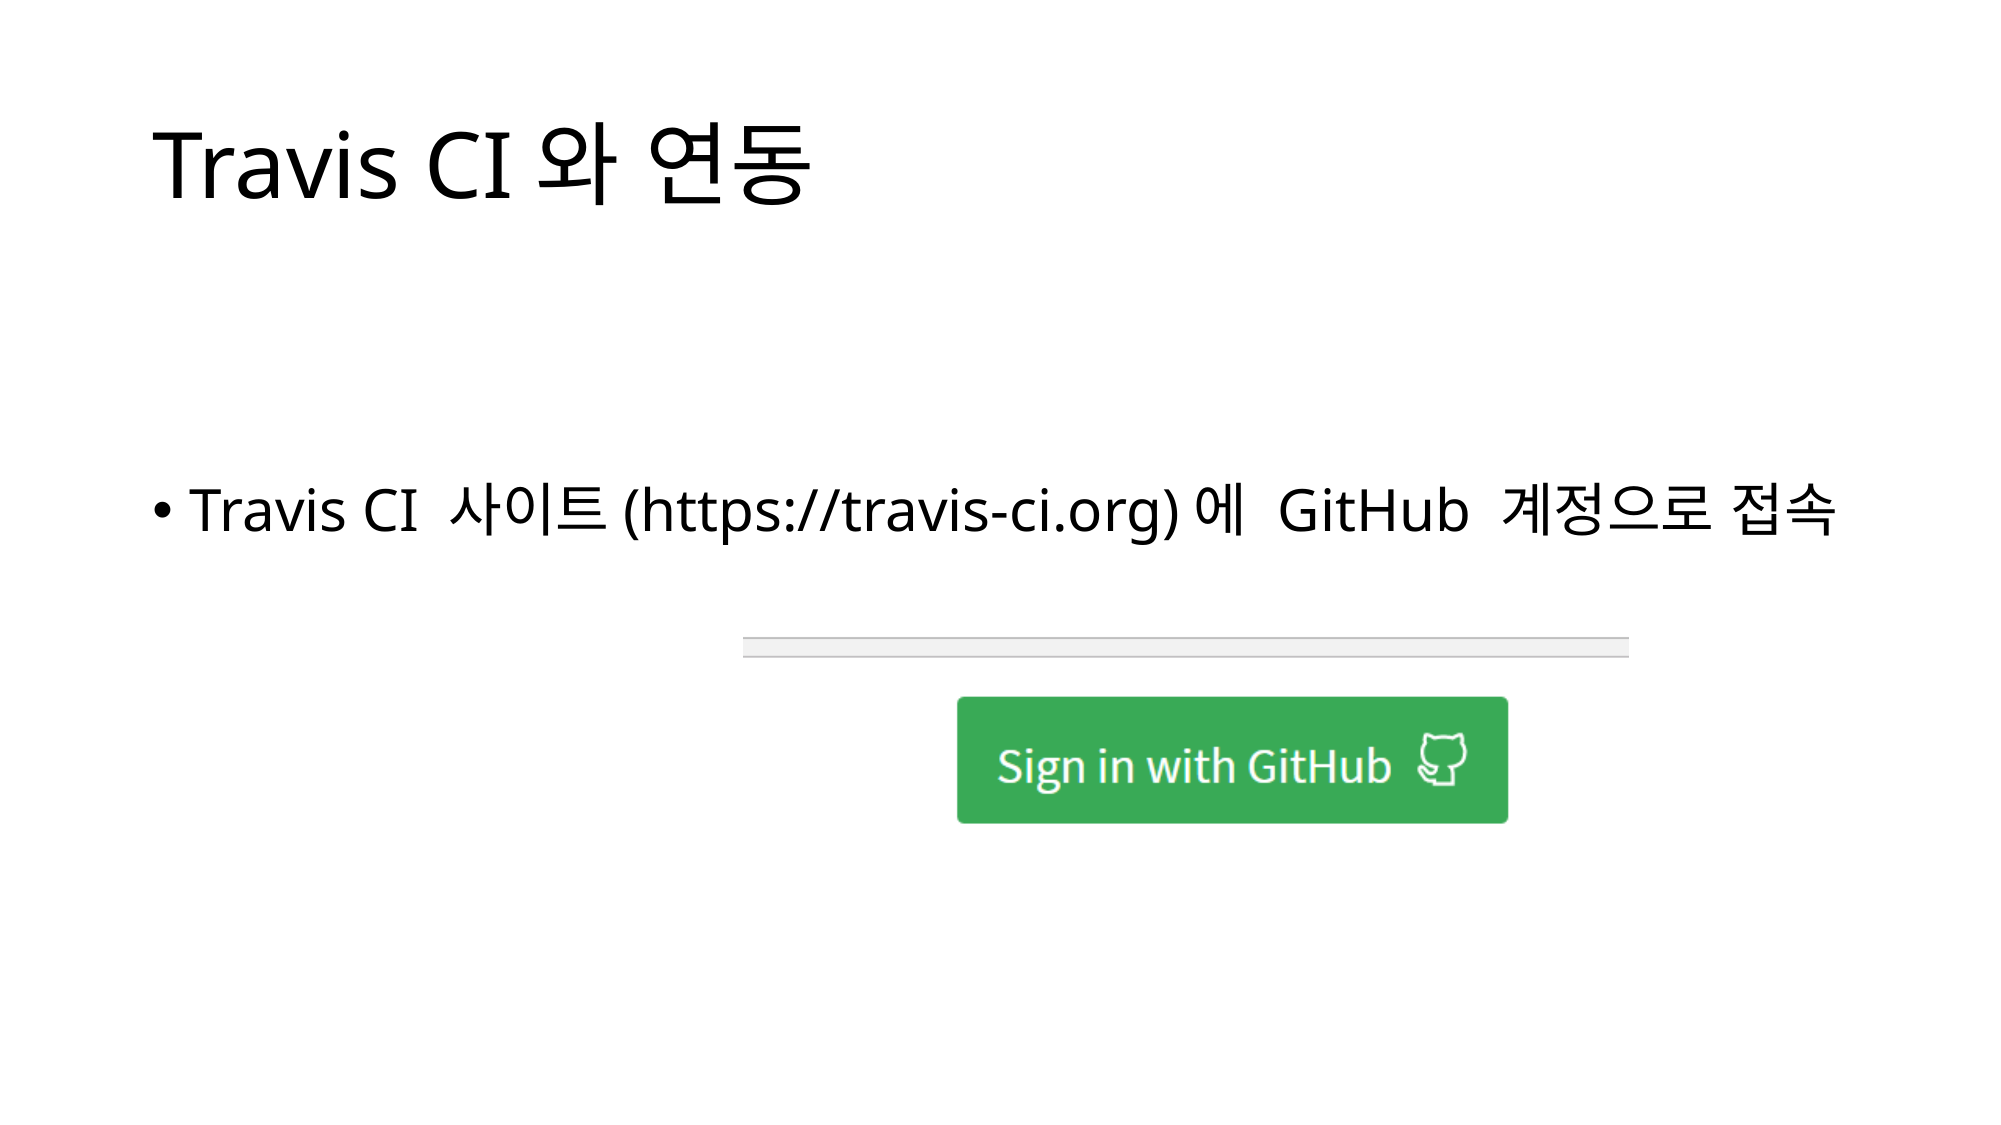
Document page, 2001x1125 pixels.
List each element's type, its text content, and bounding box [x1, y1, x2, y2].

picture [743, 625, 1629, 946]
title Travis CI와 연동 [137, 59, 1863, 278]
list Travis CI 사이트(https://travis-ci.org)에 GitHub 계정으로 접속 [137, 299, 1863, 1014]
